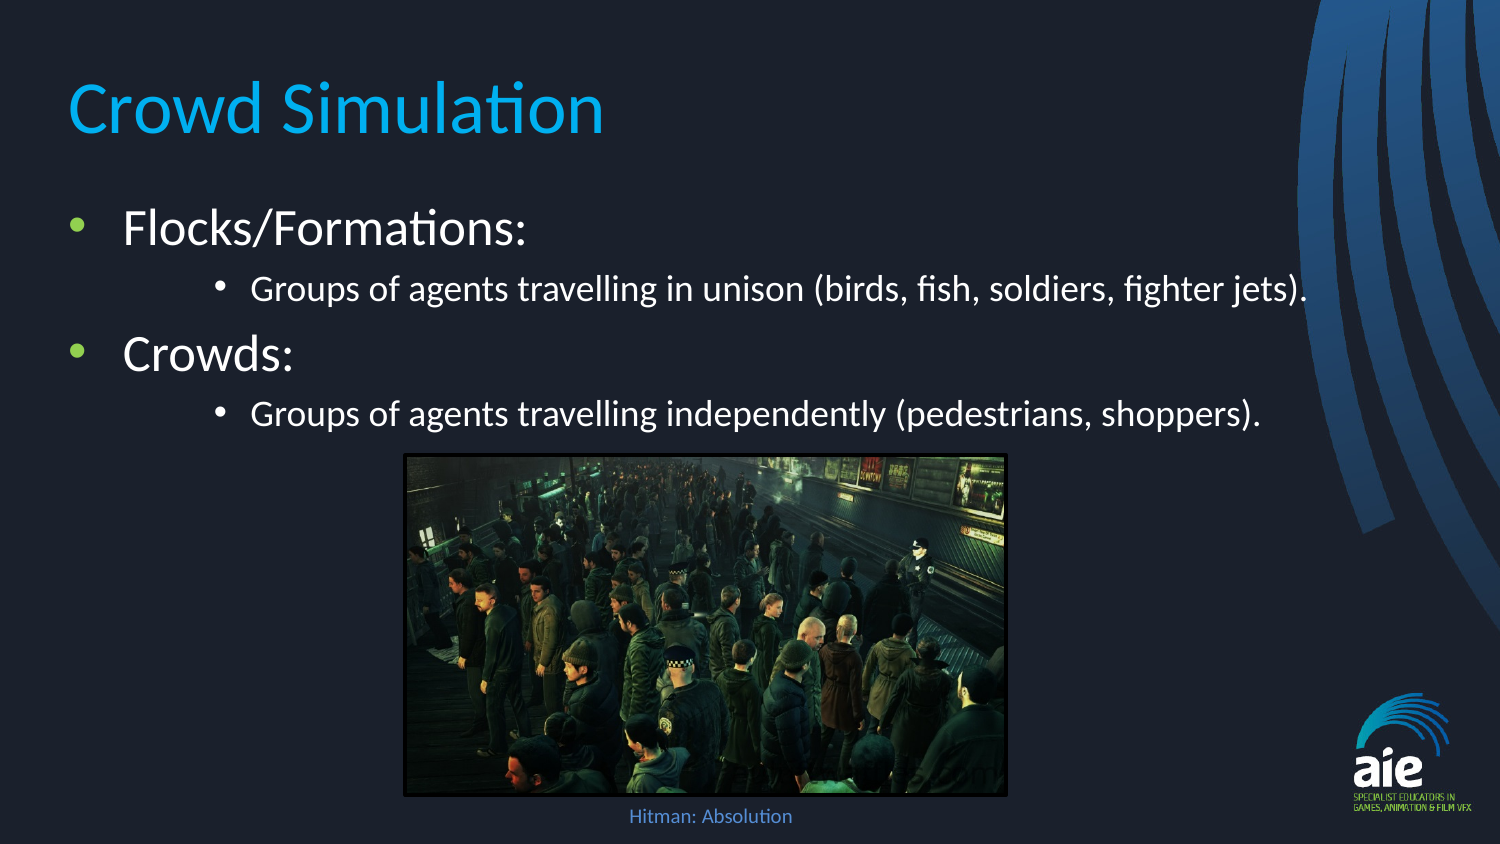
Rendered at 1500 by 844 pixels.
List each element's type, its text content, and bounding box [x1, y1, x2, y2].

picture [0, 0, 1500, 844]
title Crowd Simulation [53, 33, 1425, 175]
list Flocks/Formations: Groups of agents travelling in unison (birds, fish, soldiers, fighter jets). Crowds: Groups of agents travelling independently (pedestrians, shoppers). [53, 185, 1412, 446]
text_box Hitman: Absolution [614, 801, 808, 835]
